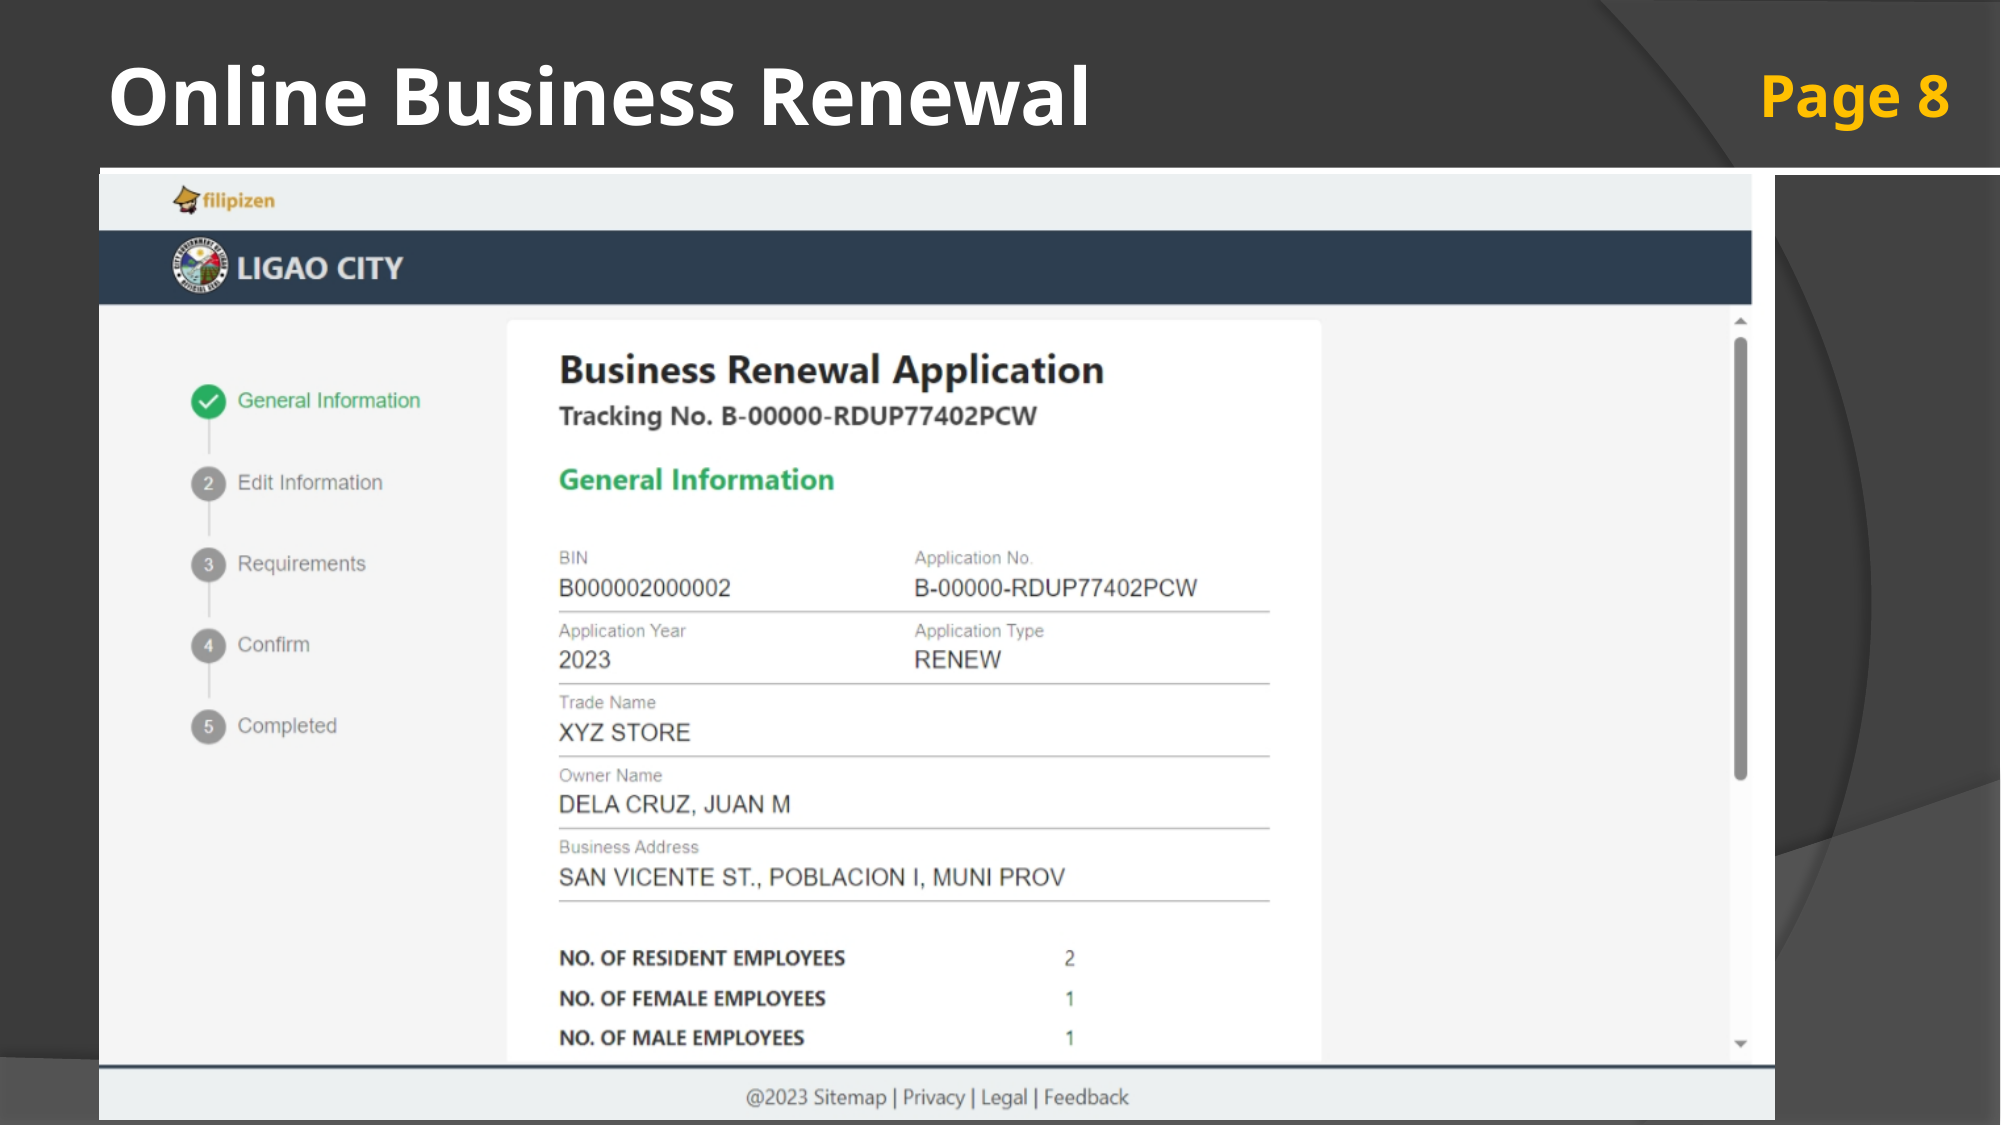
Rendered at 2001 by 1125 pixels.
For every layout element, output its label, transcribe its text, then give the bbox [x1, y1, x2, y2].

picture [99, 174, 1776, 1120]
title Online Business Renewal [99, 0, 1734, 165]
text_box [1785, 166, 2000, 177]
text_box Page 8 [1674, 43, 1959, 144]
